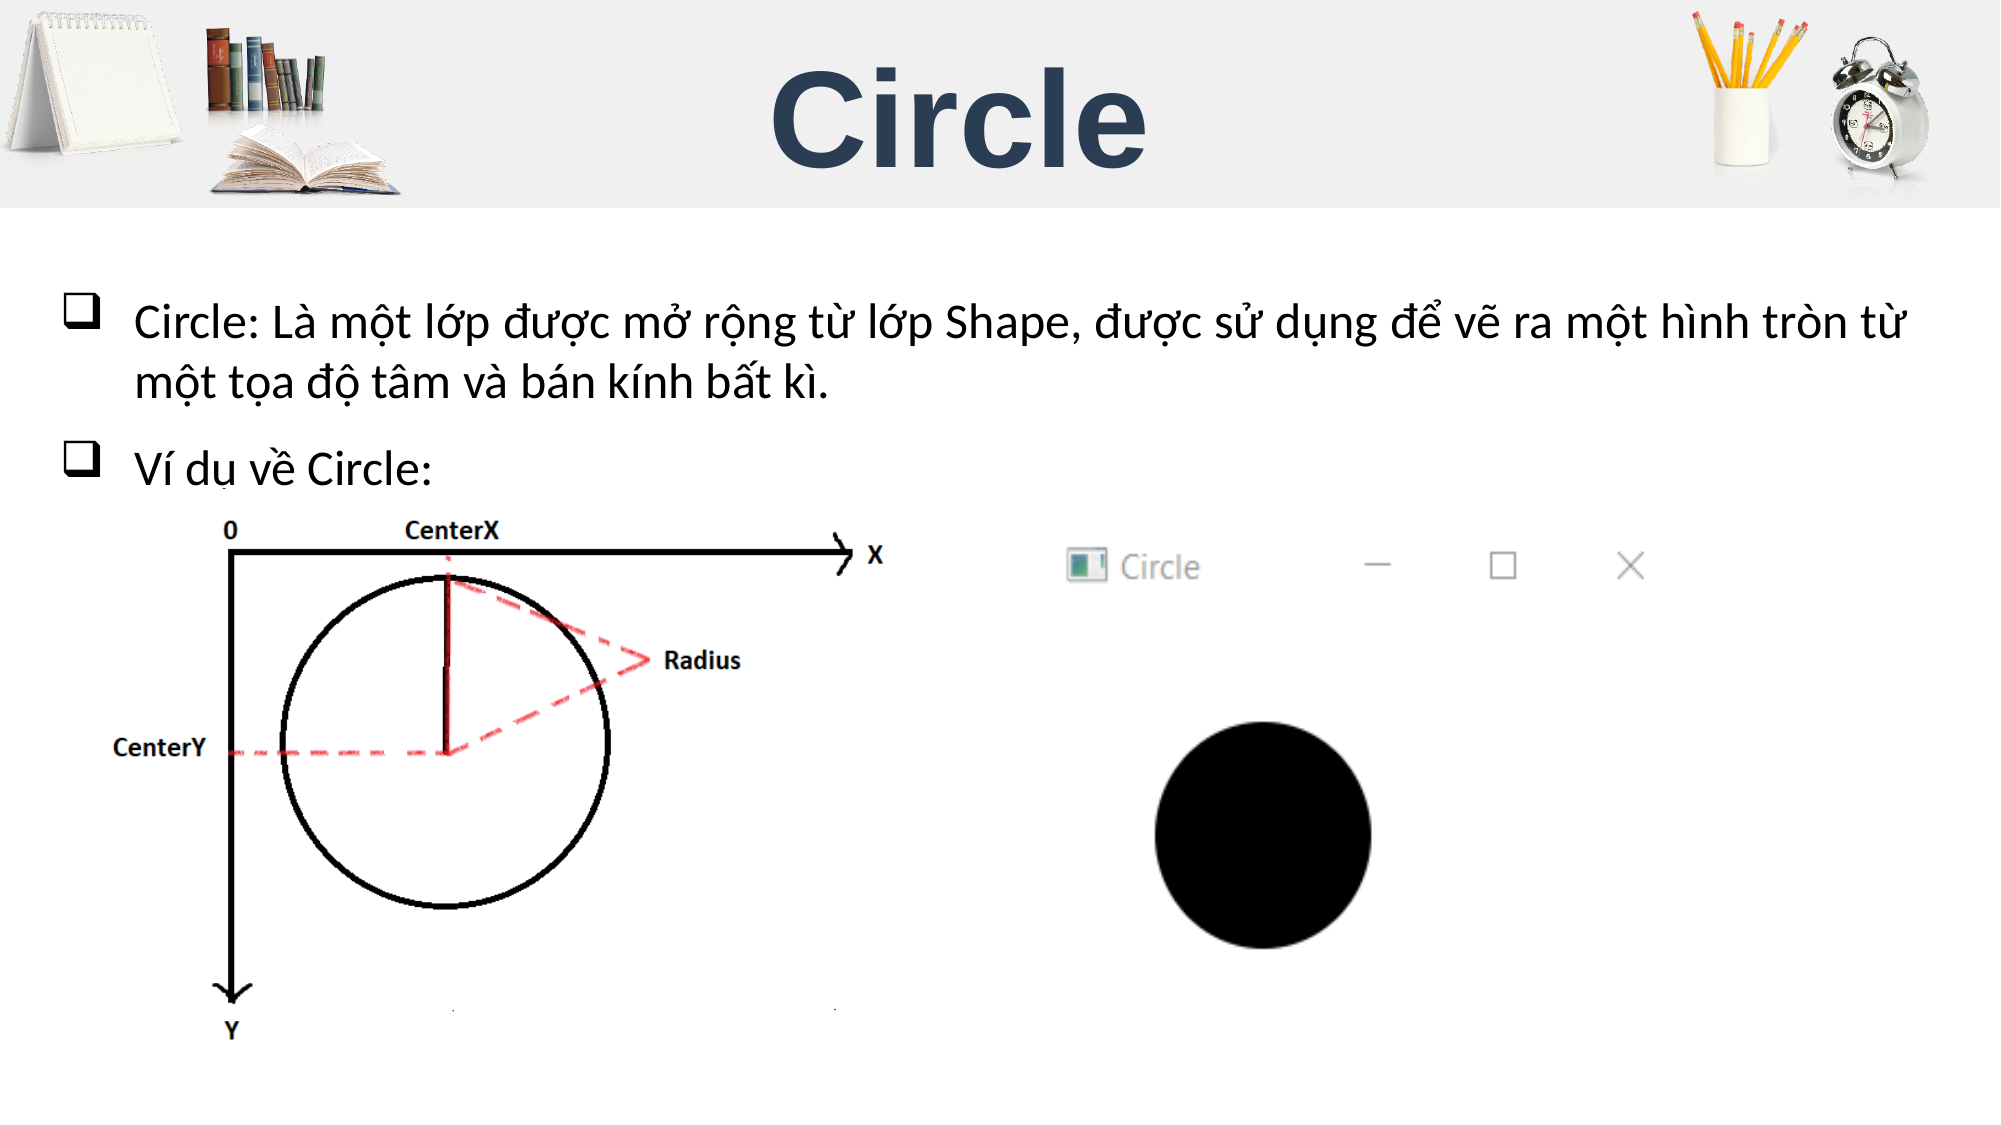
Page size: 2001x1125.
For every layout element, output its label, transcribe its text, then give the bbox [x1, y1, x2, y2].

picture [92, 489, 892, 1048]
text_box [0, 0, 2000, 209]
text_box Circle [753, 22, 1166, 202]
picture [1054, 532, 1681, 1048]
text_box Circle: Là một lớp được mở rộng từ lớp Shape, được sử dụng để vẽ ra một hình tròn từ một tọa độ tâm và bán kính bất kì. [44, 280, 1924, 416]
picture [1692, 11, 1808, 193]
picture [1827, 36, 1939, 212]
text_box Ví dụ về Circle: [45, 428, 1290, 503]
picture [205, 28, 402, 197]
picture [0, 11, 186, 173]
